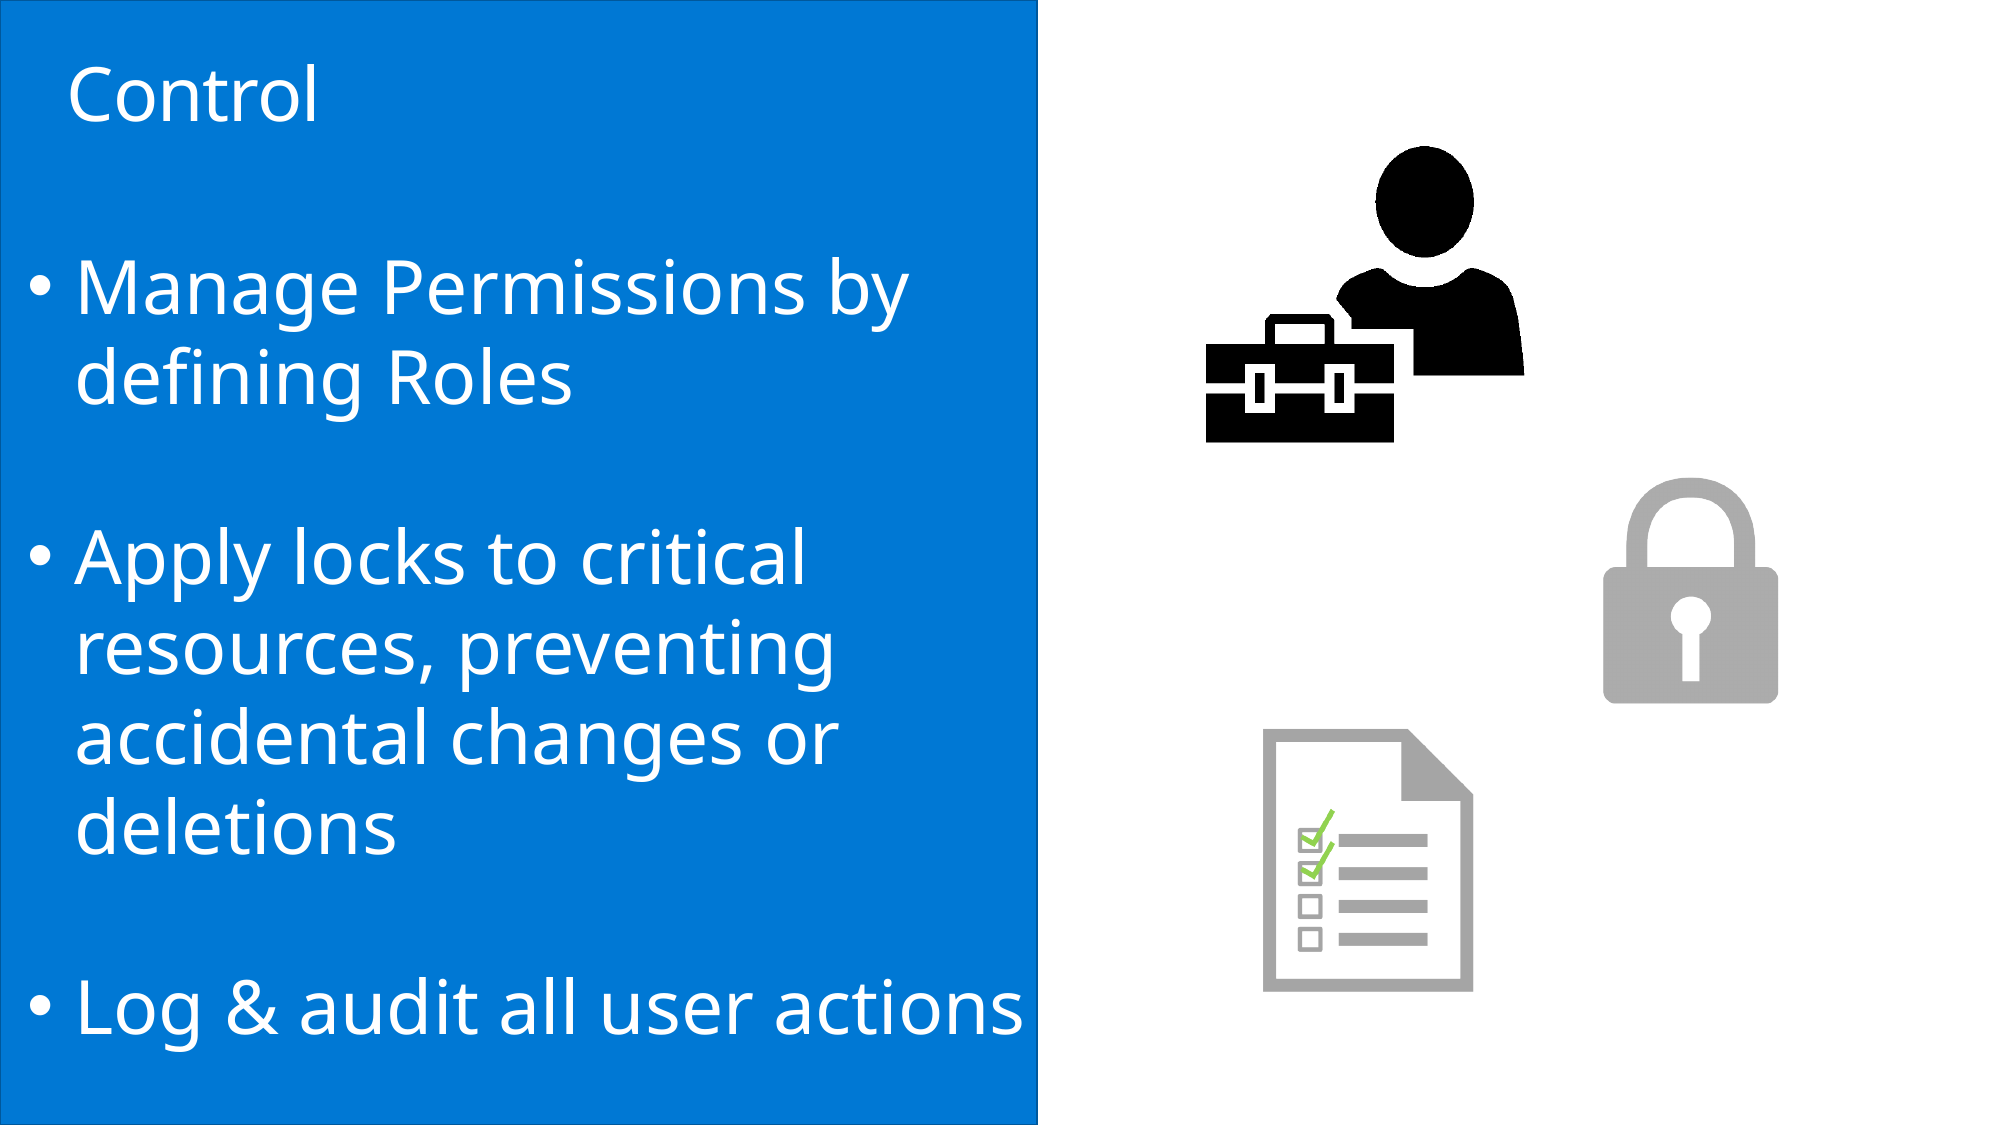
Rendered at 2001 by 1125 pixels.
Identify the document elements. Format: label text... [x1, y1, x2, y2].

picture [1205, 134, 1525, 454]
text_box Manage Permissions by defining Roles Apply locks to critical resources, preventing accidental changes or deletions Log & audit all user actions [12, 232, 1086, 1057]
picture [1228, 720, 1508, 1000]
title Control [66, 46, 1792, 265]
text_box [0, 0, 1038, 1125]
picture [1577, 477, 1804, 705]
